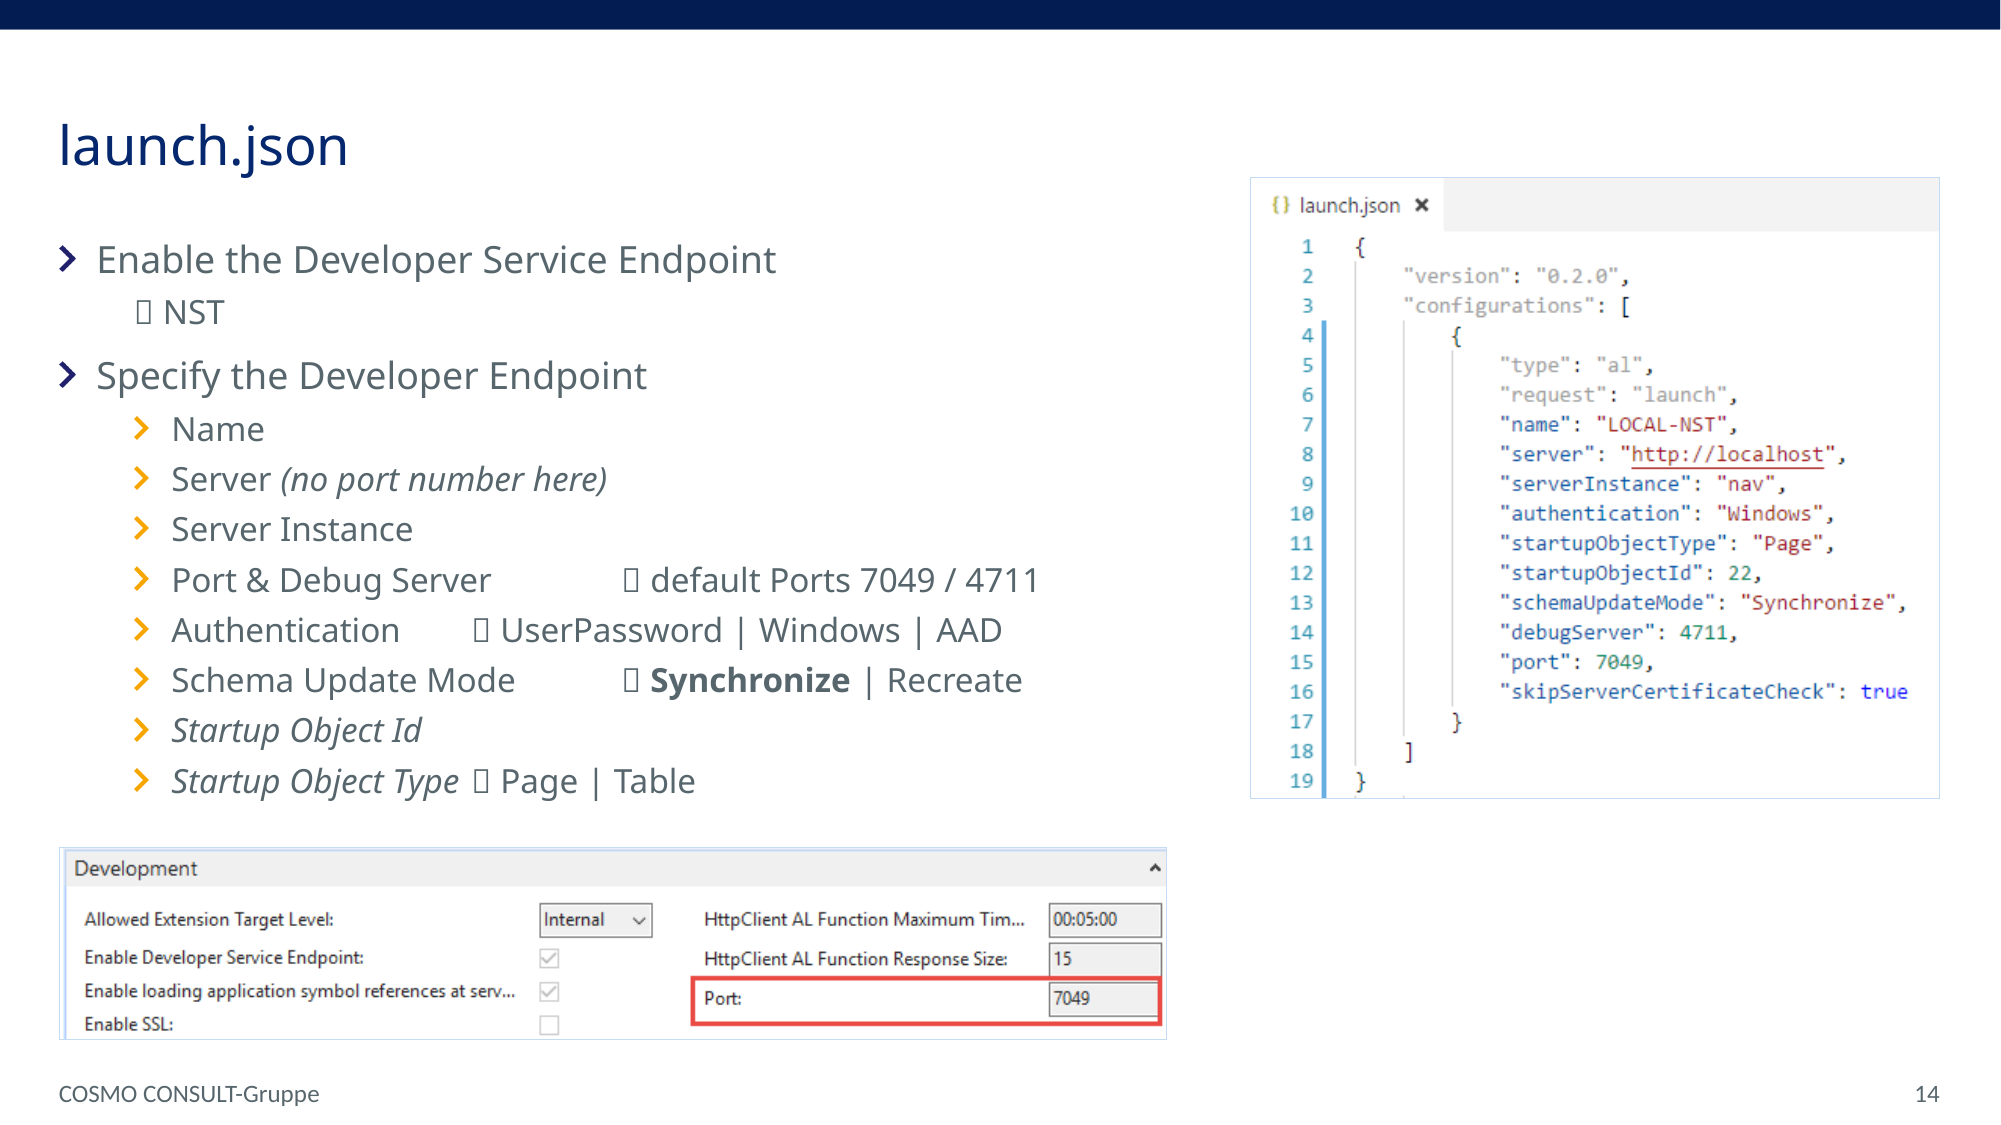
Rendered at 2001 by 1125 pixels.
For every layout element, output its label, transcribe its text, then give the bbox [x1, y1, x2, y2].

picture [134, 717, 149, 742]
slide_number COSMO CONSULT-Gruppe [59, 1062, 509, 1123]
title launch.json [59, 59, 1940, 178]
picture [134, 466, 149, 490]
picture [59, 245, 76, 272]
picture [134, 768, 149, 792]
picture [58, 847, 1167, 1040]
picture [134, 416, 149, 440]
picture [134, 667, 149, 691]
slide_number 14 [1526, 1062, 1940, 1123]
list Enable the Developer Service Endpoint  NST Specify the Developer Endpoint Name Server (no port number here) Server Instance Port & Debug Server  default Ports 7049 / 4711 Authentication  UserPassword | Windows | AAD Schema Update Mode  Synchronize | Recreate Startup Object Id Startup Object Type  Page | Table [58, 235, 1941, 1040]
picture [59, 361, 76, 388]
picture [1250, 177, 1940, 799]
picture [134, 566, 149, 591]
picture [134, 617, 149, 641]
picture [134, 516, 149, 540]
